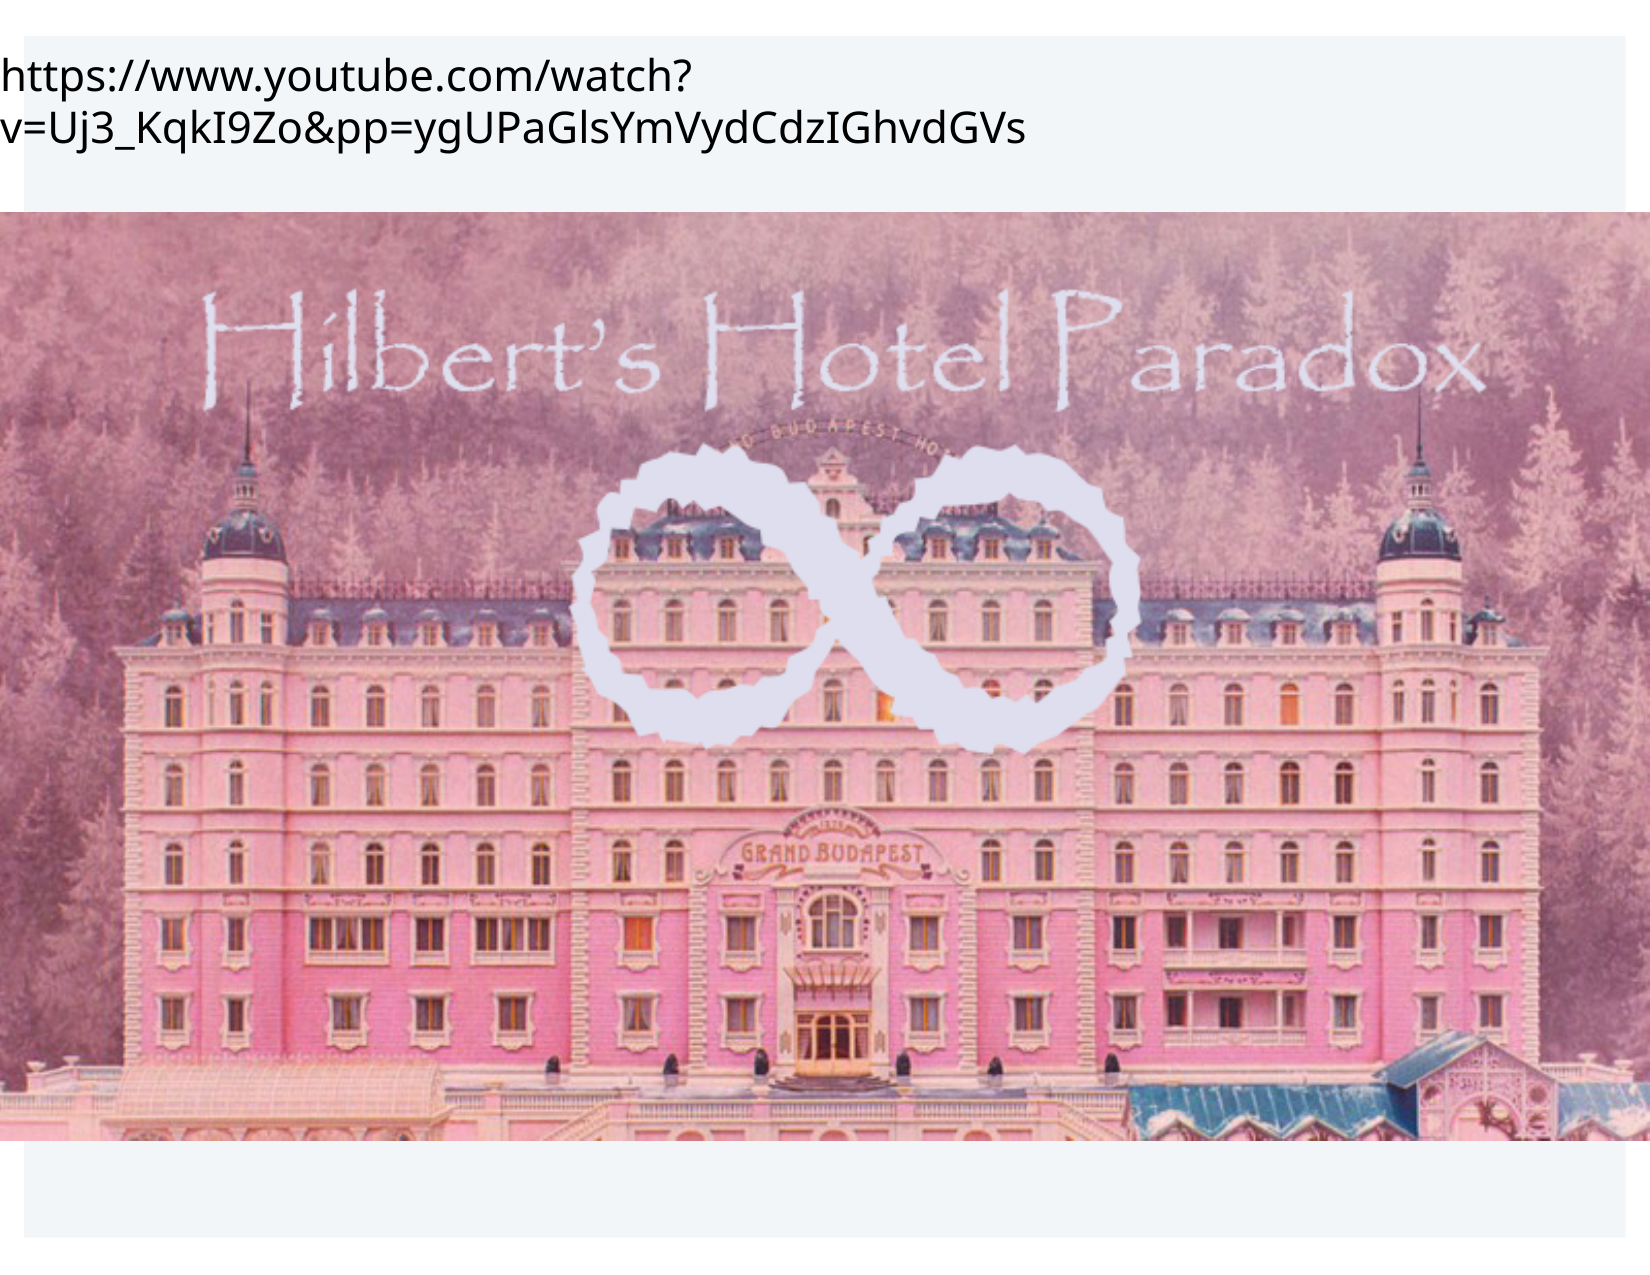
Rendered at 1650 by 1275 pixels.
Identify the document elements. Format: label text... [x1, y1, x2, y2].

picture [0, 212, 1650, 1141]
title https://www.youtube.com/watch?v=Uj3_KqkI9Zo&pp=ygUPaGlsYmVydCdzIGhvdGVs [0, 47, 1650, 207]
